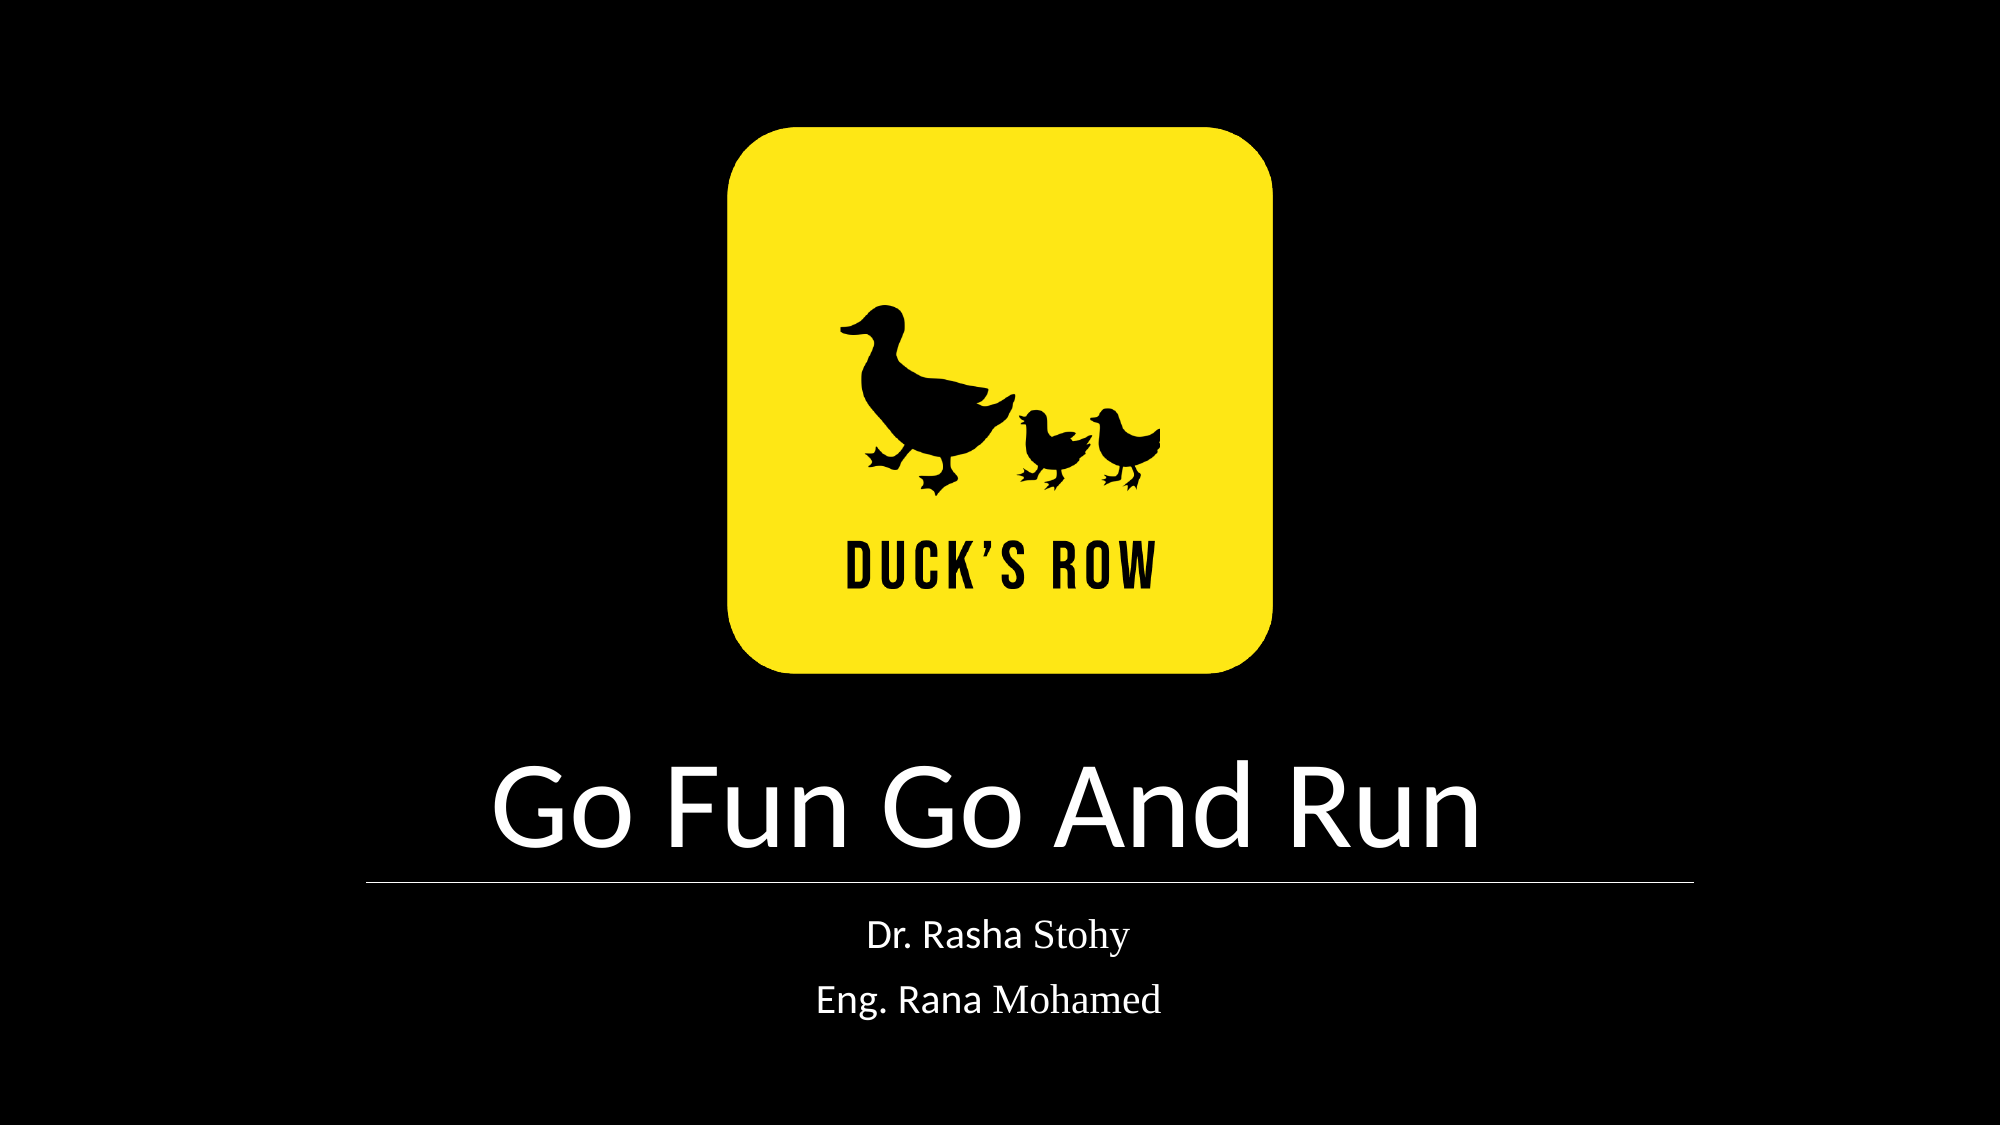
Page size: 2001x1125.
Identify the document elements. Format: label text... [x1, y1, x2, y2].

text_box Eng. Rana Mohamed [801, 964, 1199, 1030]
text_box Dr. Rasha Stohy [851, 899, 1149, 964]
picture [727, 127, 1273, 674]
text_box Go Fun Go And Run [475, 715, 1525, 881]
